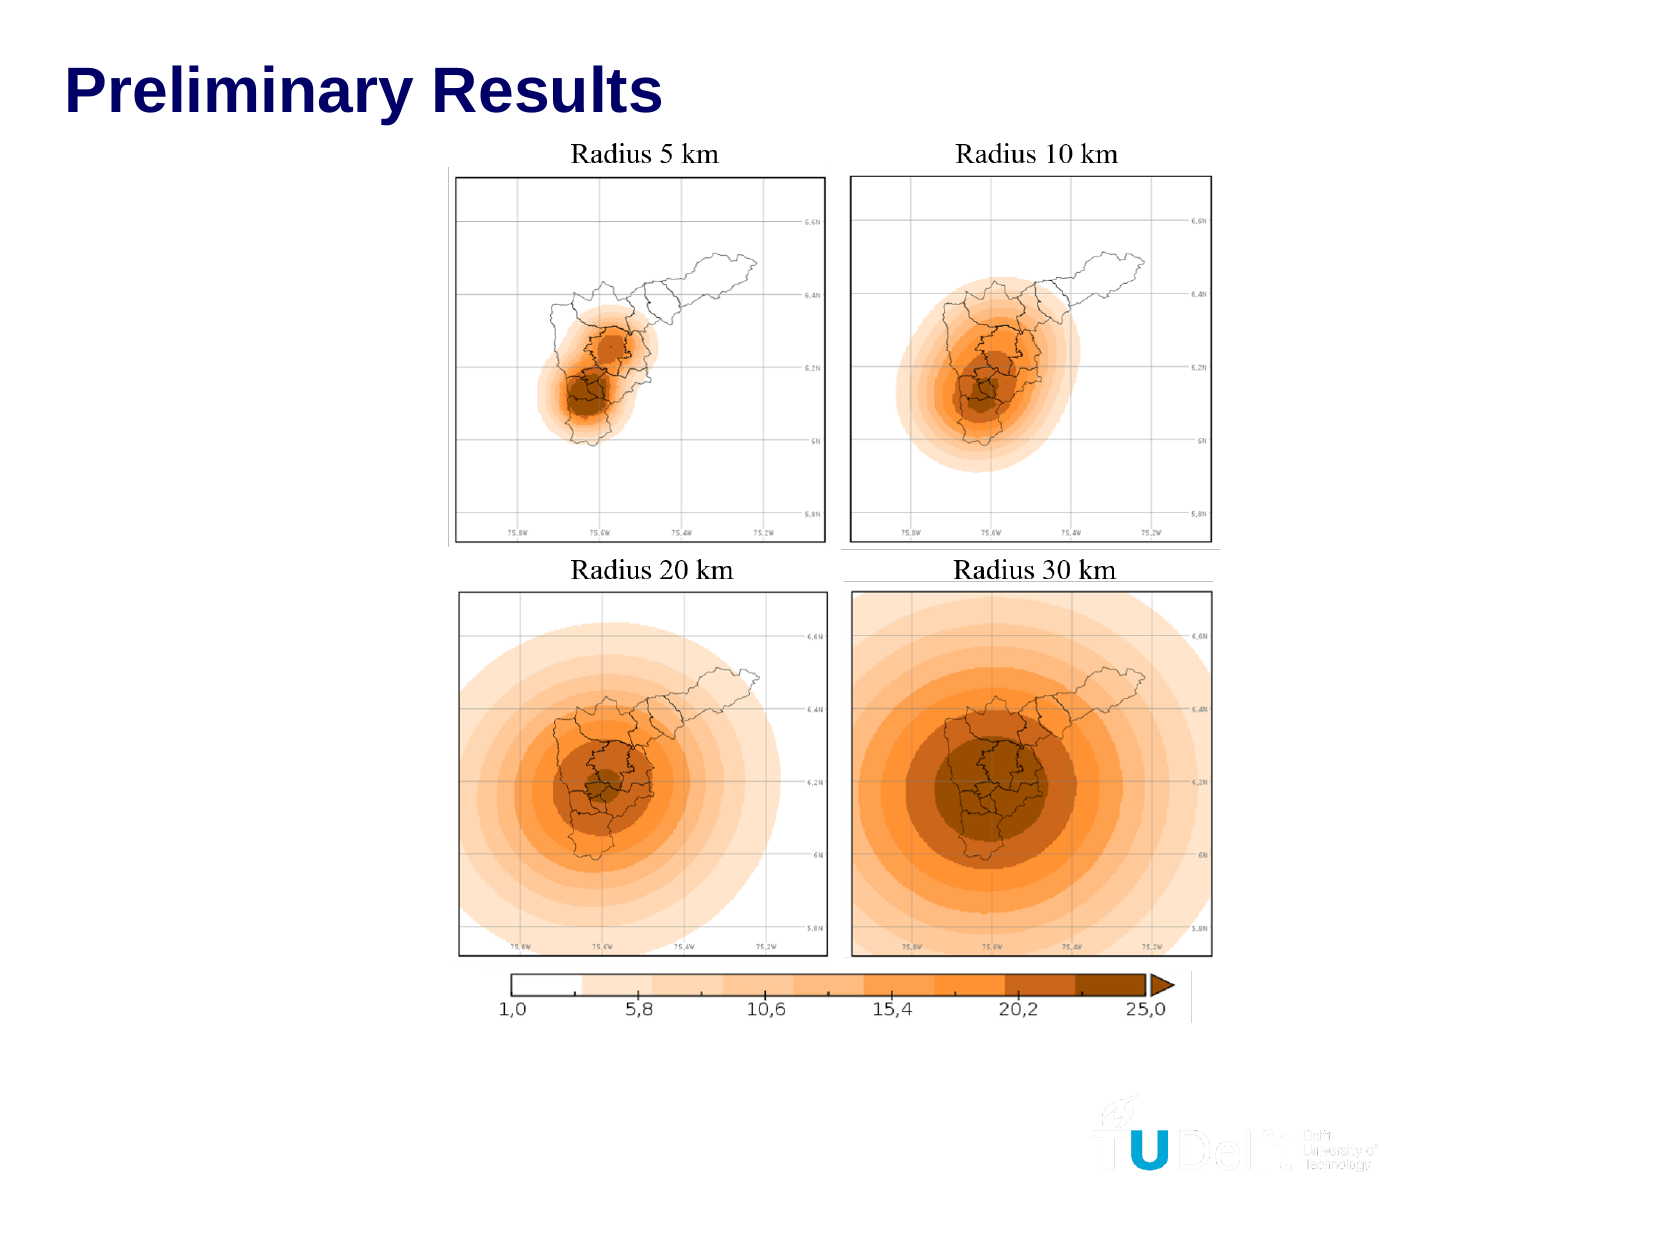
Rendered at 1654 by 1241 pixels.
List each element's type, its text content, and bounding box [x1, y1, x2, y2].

picture [434, 128, 1220, 1023]
picture [1072, 1072, 1400, 1227]
text_box Preliminary Results [49, 40, 1302, 133]
